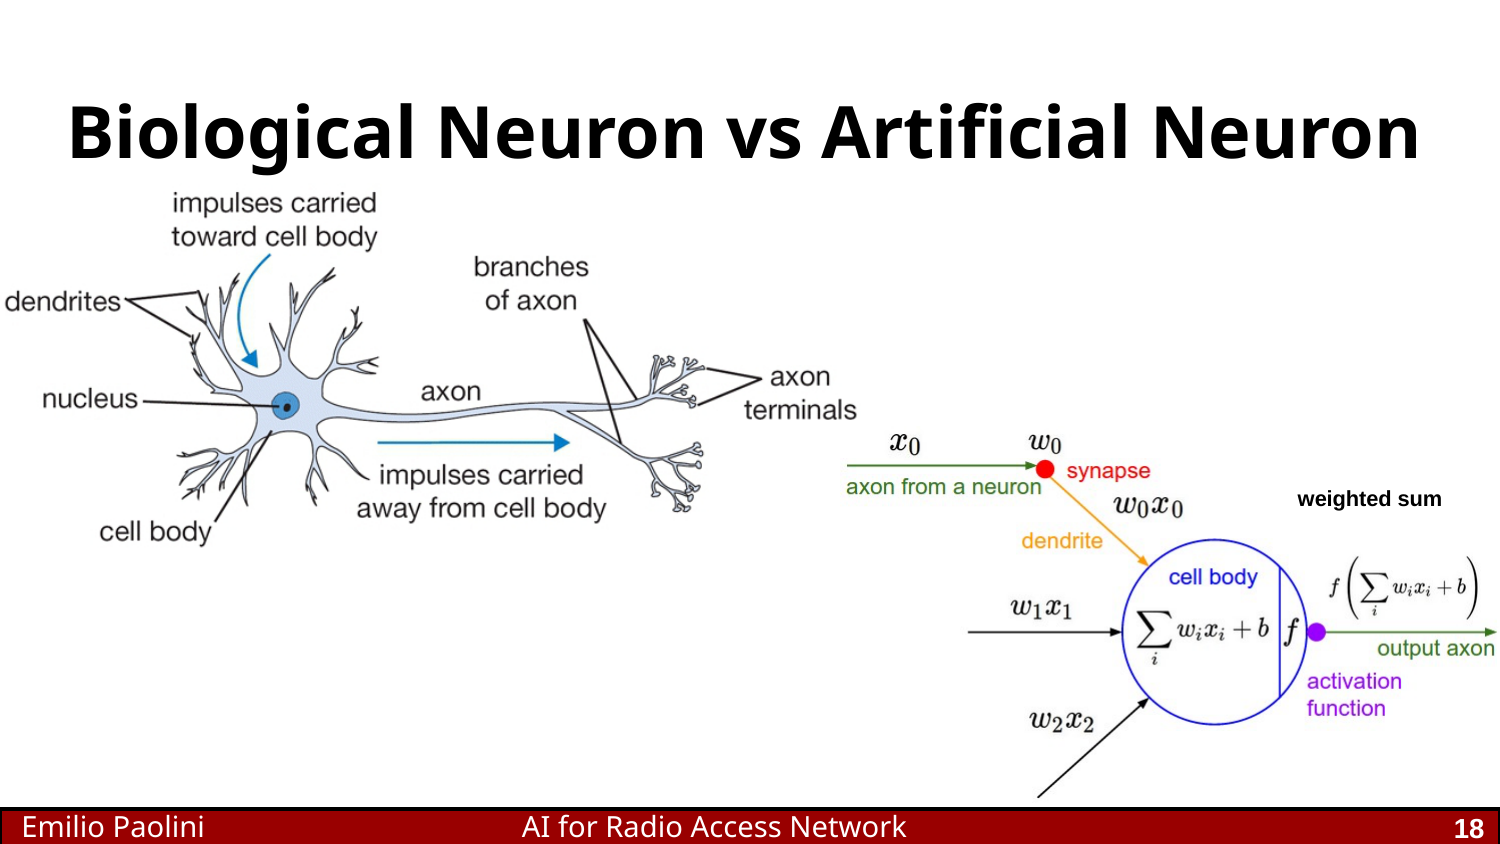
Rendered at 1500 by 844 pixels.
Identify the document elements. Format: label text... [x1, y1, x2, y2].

slide_number 18 [1437, 810, 1500, 844]
picture [0, 183, 1500, 803]
title Biological Neuron vs Artificial Neuron [51, 60, 1449, 199]
